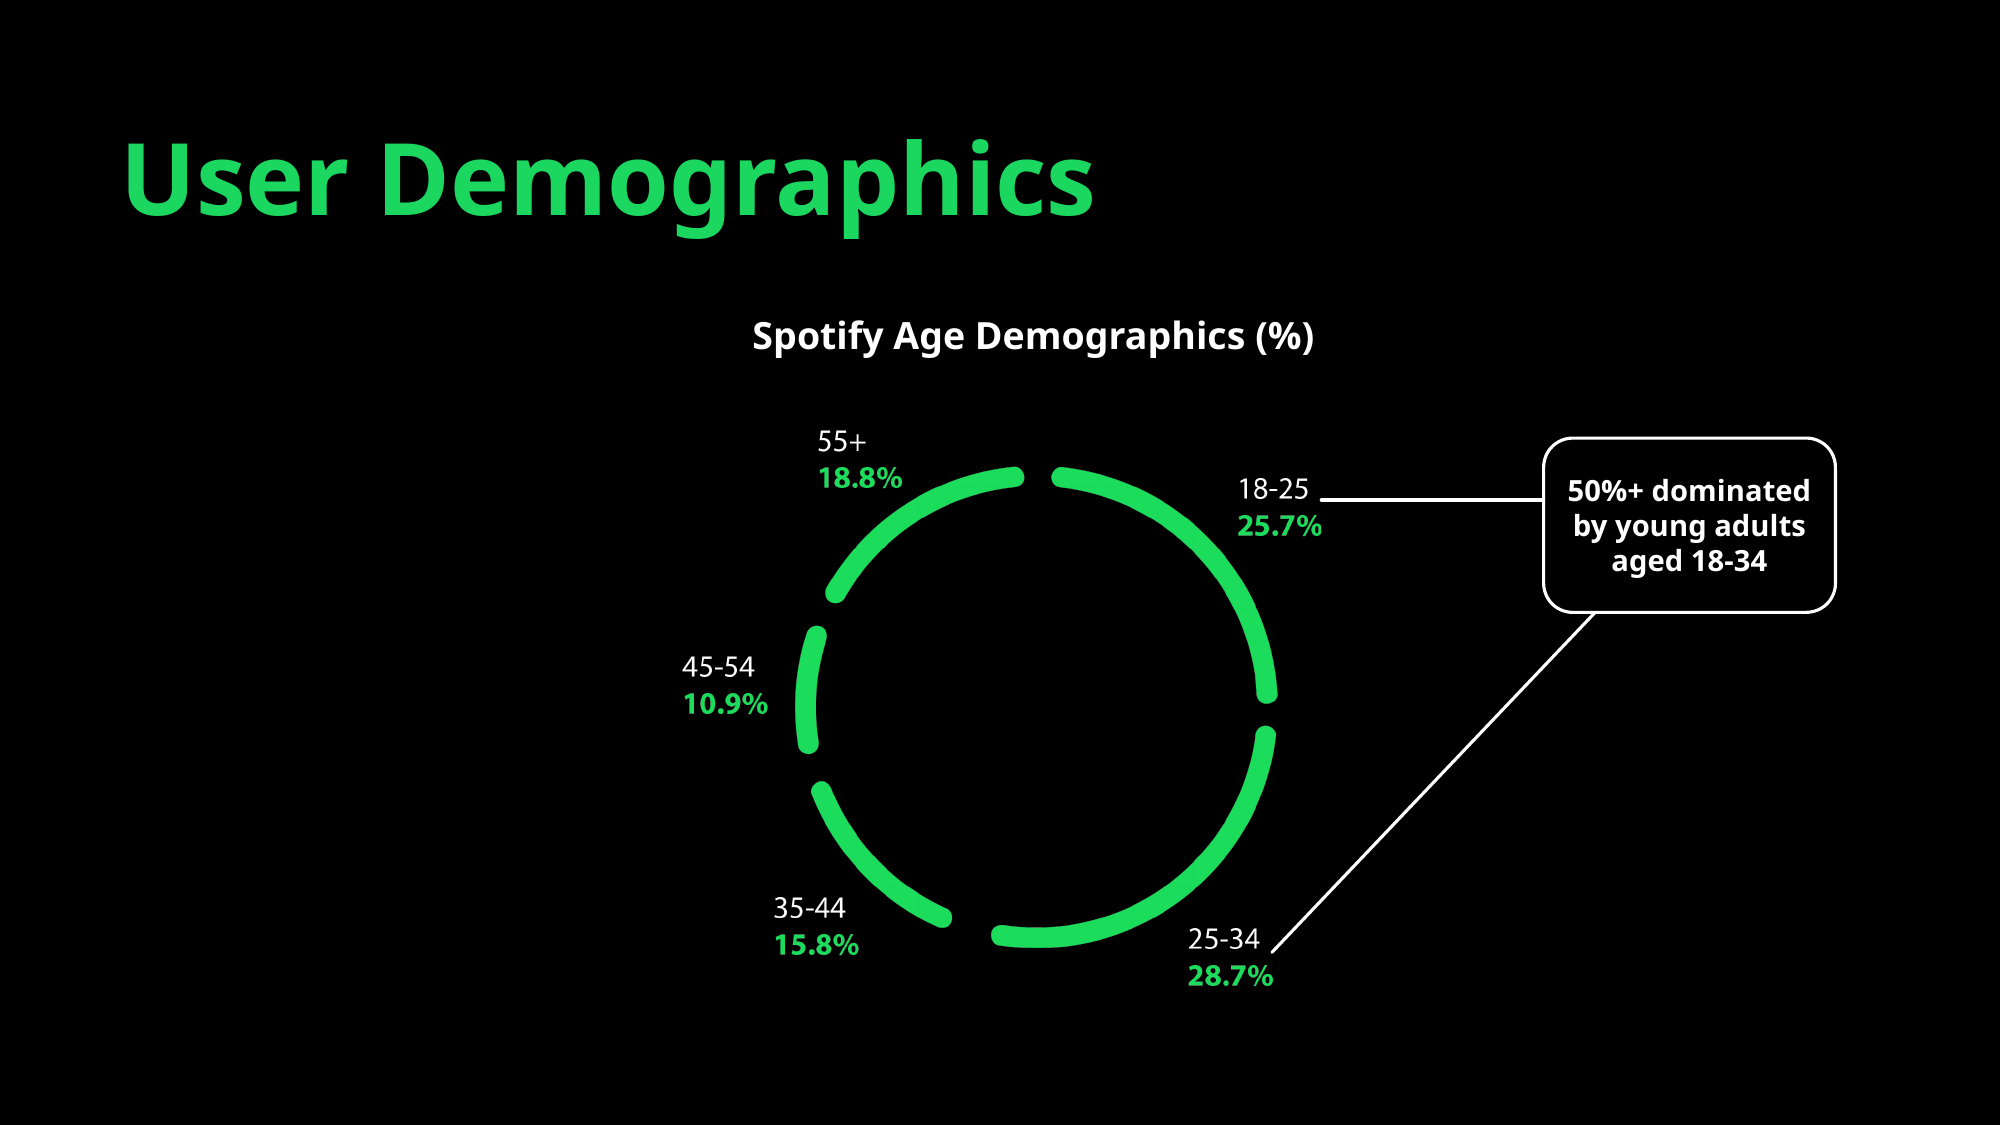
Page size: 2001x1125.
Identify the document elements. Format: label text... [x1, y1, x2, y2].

text_box 50%+ dominated by young adults aged 18-34 [1542, 436, 1838, 614]
text_box User Demographics [105, 107, 1113, 243]
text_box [678, 304, 1322, 995]
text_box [1271, 611, 1596, 953]
